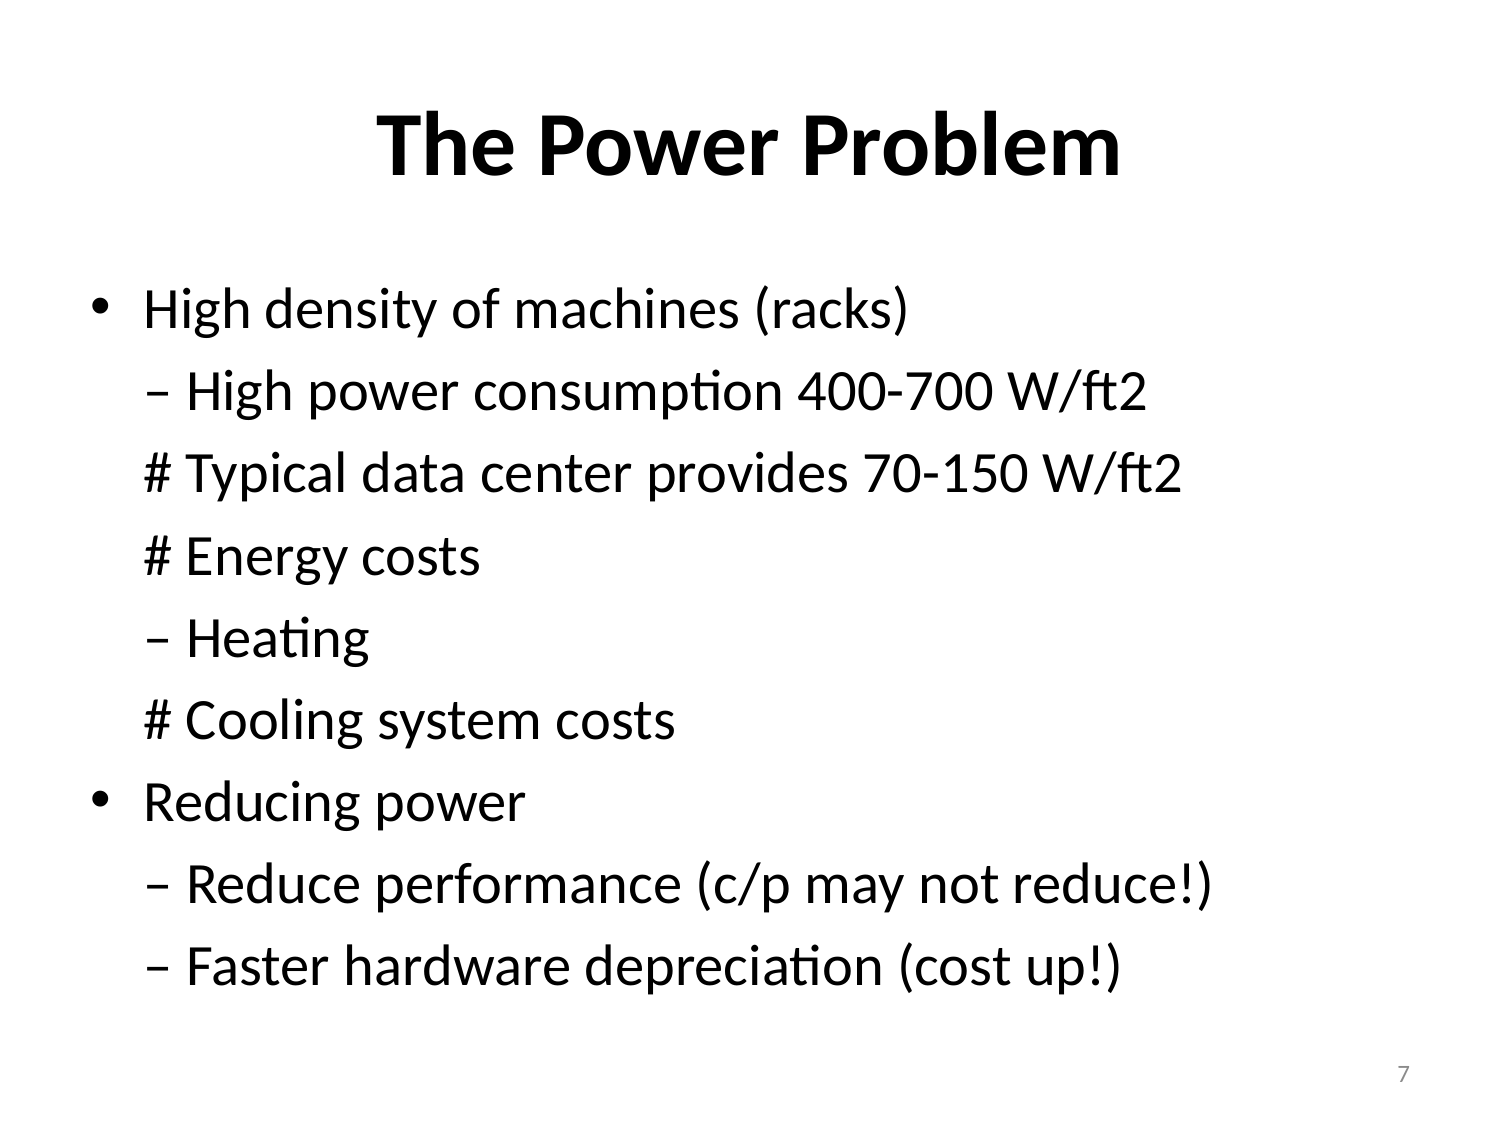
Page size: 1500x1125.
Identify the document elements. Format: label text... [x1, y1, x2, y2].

title The Power Problem [75, 45, 1425, 233]
list High density of machines (racks) – High power consumption 400-700 W/ft2 # Typical data center provides 70-150 W/ft2 # Energy costs – Heating # Cooling system costs Reducing power – Reduce performance (c/p may not reduce!) – Faster hardware depreciation (cost up!) [75, 262, 1425, 1005]
slide_number 7 [1074, 1042, 1425, 1103]
